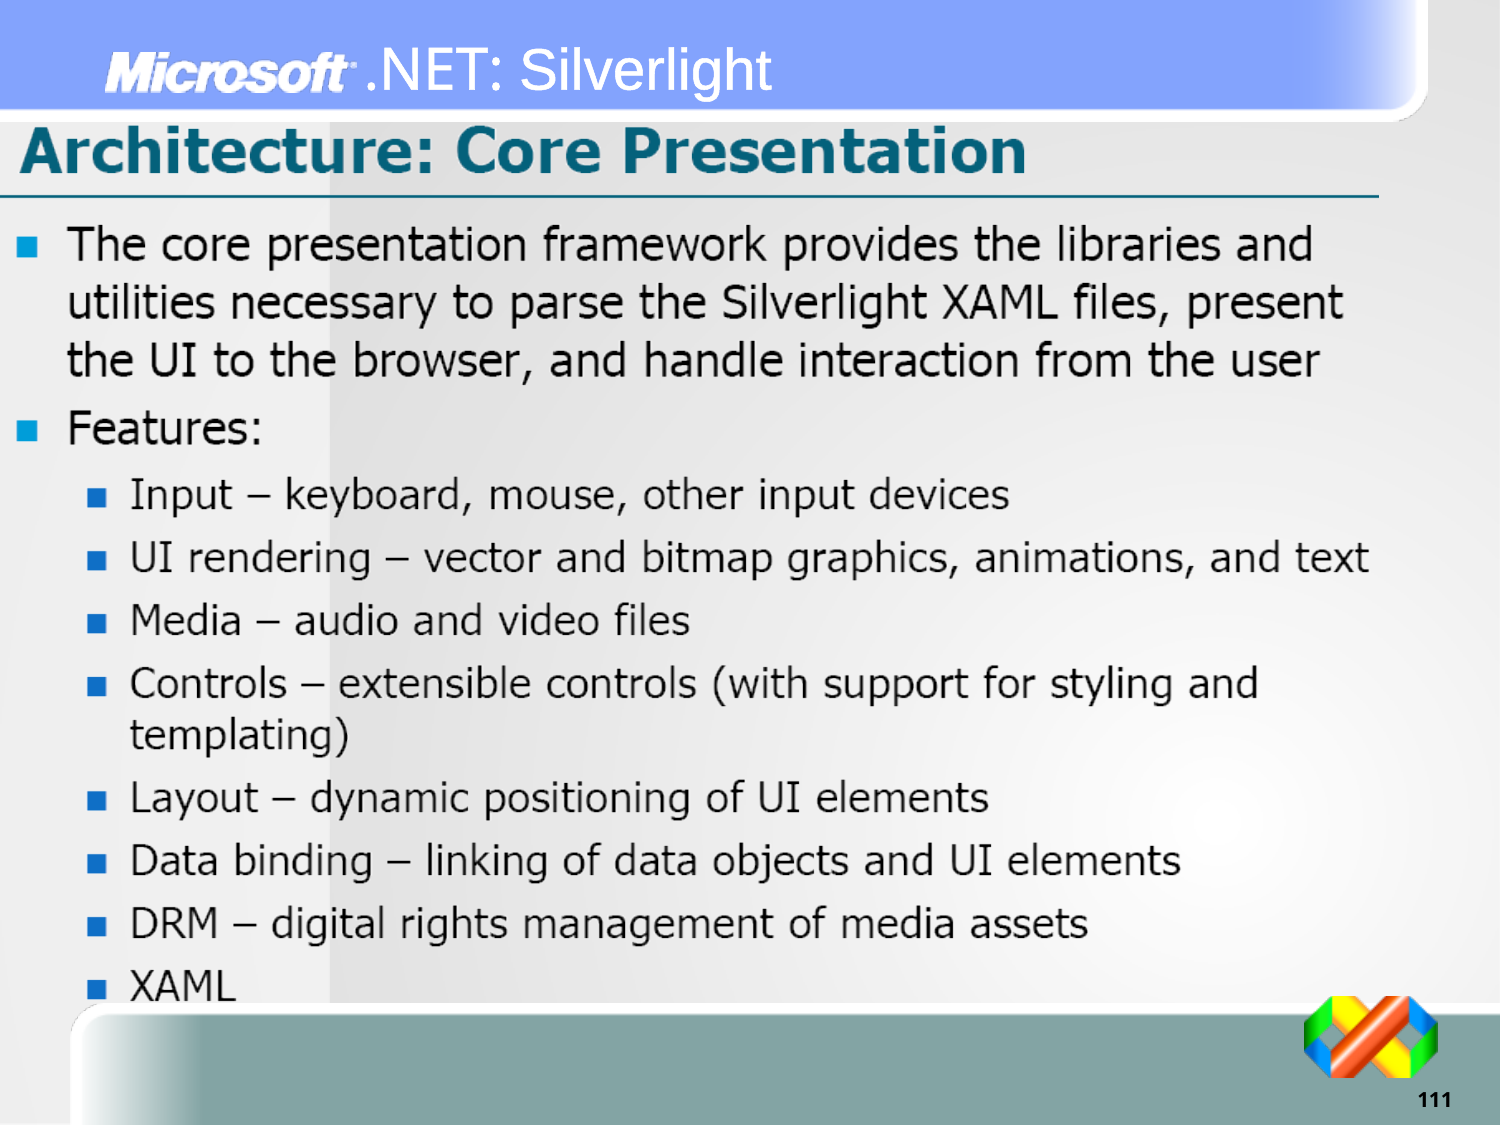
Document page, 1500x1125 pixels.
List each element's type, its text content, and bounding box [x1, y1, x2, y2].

text_box .NET: Silverlight [348, 23, 1421, 132]
picture [0, 0, 1500, 1125]
